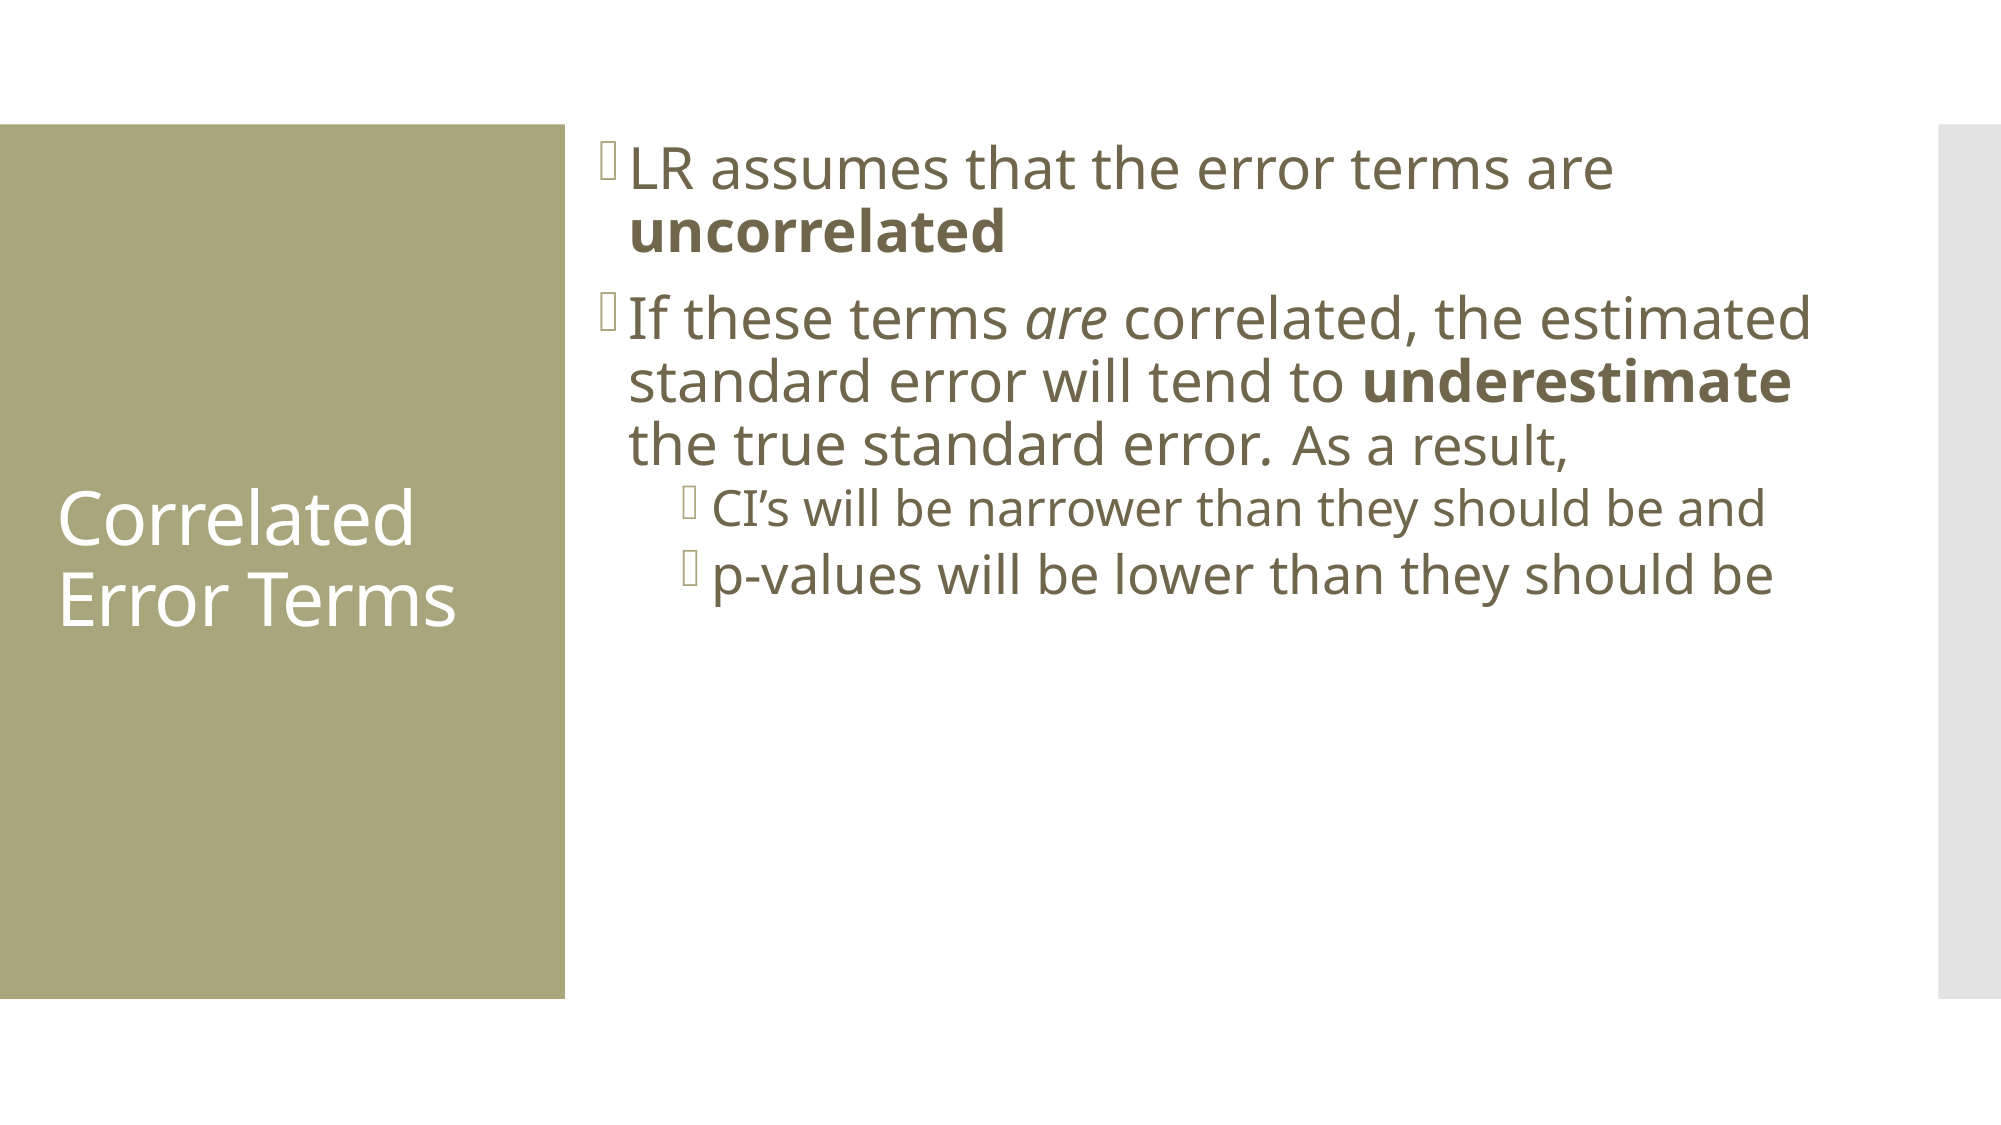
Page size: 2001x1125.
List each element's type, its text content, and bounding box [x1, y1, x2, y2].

title Correlated Error Terms [41, 184, 525, 940]
text_box LR assumes that the error terms are uncorrelated If these terms are correlated, the estimated standard error will tend to underestimate the true standard error. As a result, CI’s will be narrower than they should be and p-values will be lower than they should be [583, 131, 1860, 1092]
